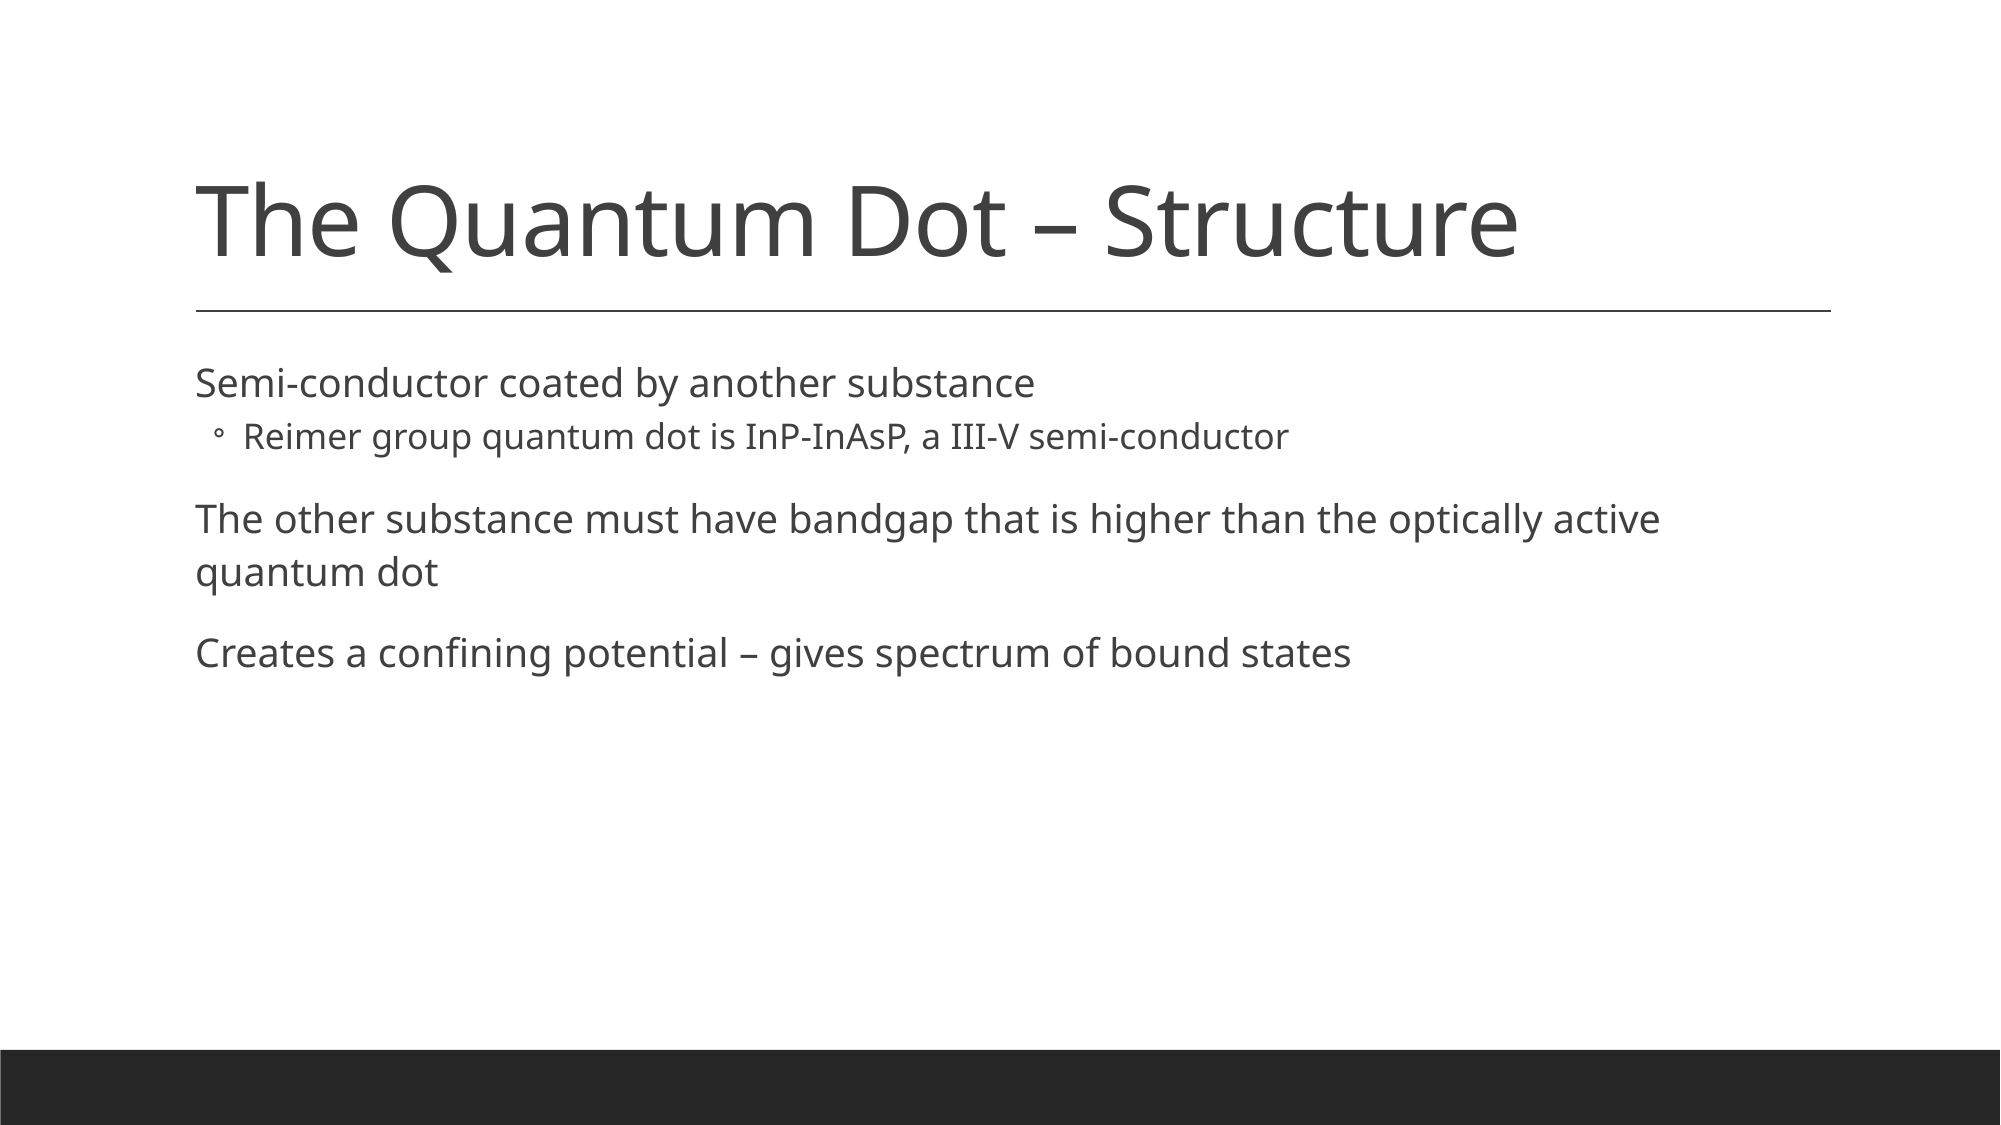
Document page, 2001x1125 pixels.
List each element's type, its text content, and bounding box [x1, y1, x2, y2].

list Semi-conductor coated by another substance Reimer group quantum dot is InP-InAsP, a III-V semi-conductor The other substance must have bandgap that is higher than the optically active quantum dot Creates a confining potential – gives spectrum of bound states [180, 345, 1830, 963]
title The Quantum Dot – Structure [180, 47, 1830, 285]
